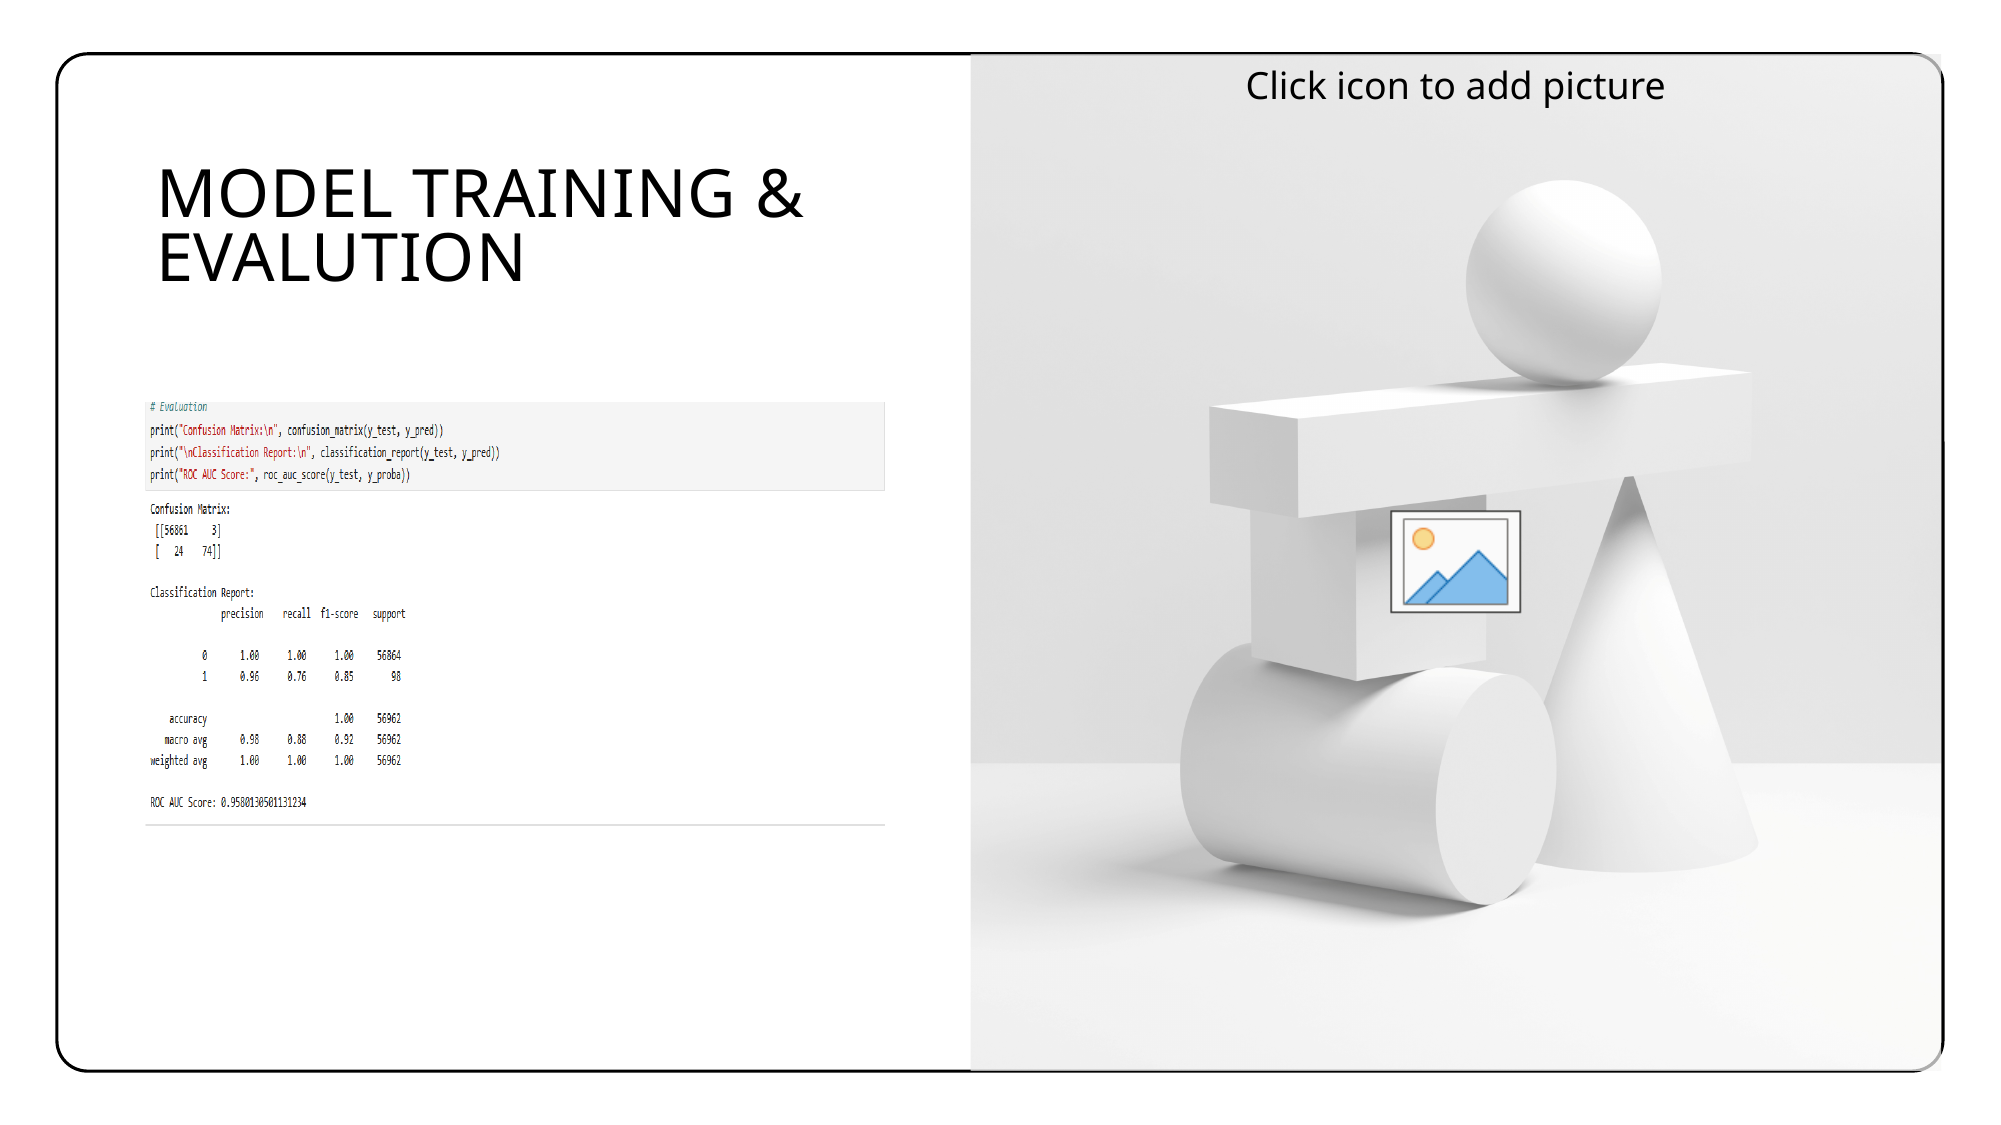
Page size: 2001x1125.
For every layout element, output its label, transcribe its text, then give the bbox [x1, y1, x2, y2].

title Model training & Evalution [141, 148, 891, 302]
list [140, 402, 891, 826]
picture [970, 54, 1942, 1071]
